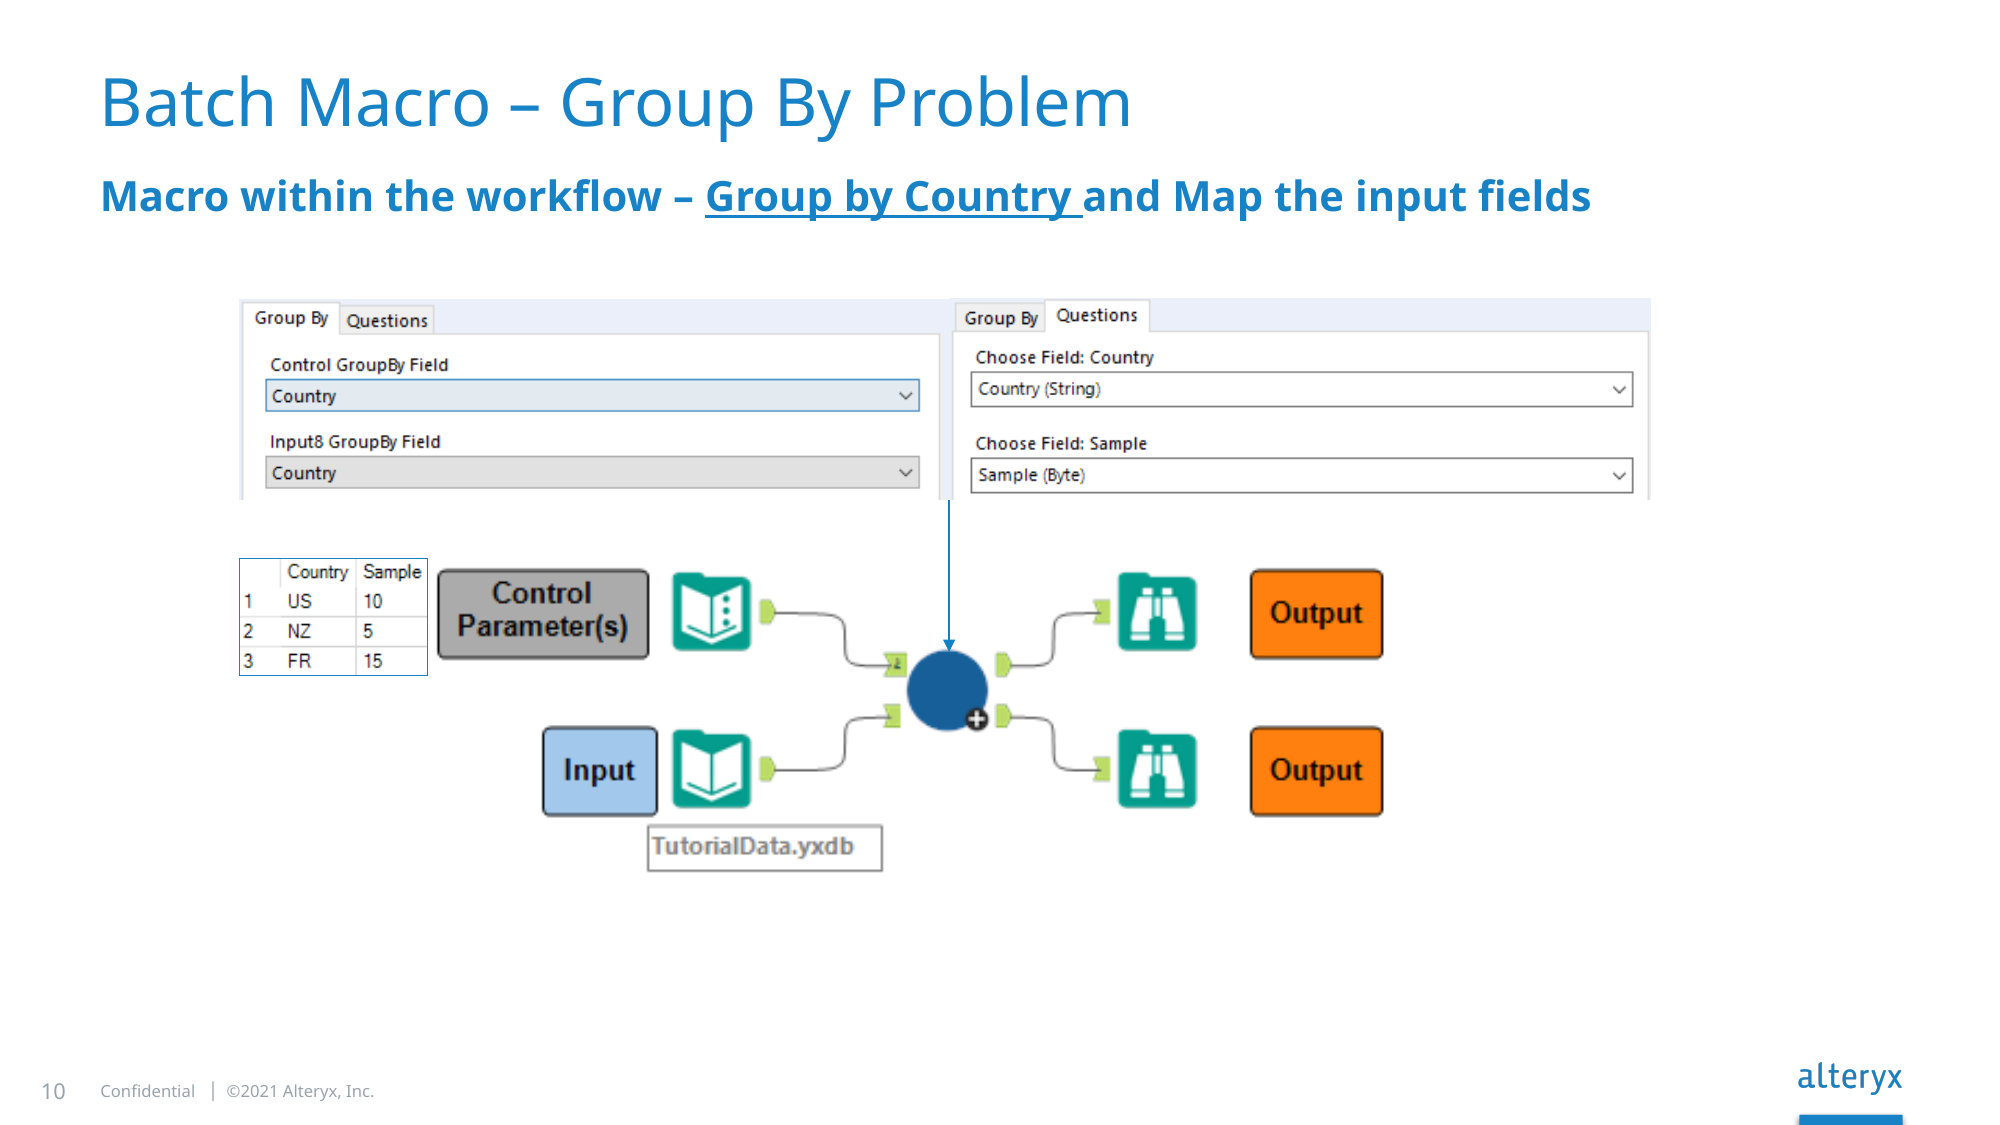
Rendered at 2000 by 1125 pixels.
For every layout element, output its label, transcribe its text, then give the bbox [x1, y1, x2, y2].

subtitle Macro within the workflow – Group by Country and Map the input fields [99, 170, 1813, 233]
picture [239, 557, 428, 676]
picture [1798, 1062, 1902, 1095]
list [426, 557, 1397, 880]
title Batch Macro – Group By Problem [99, 0, 1826, 141]
picture [239, 298, 1651, 501]
